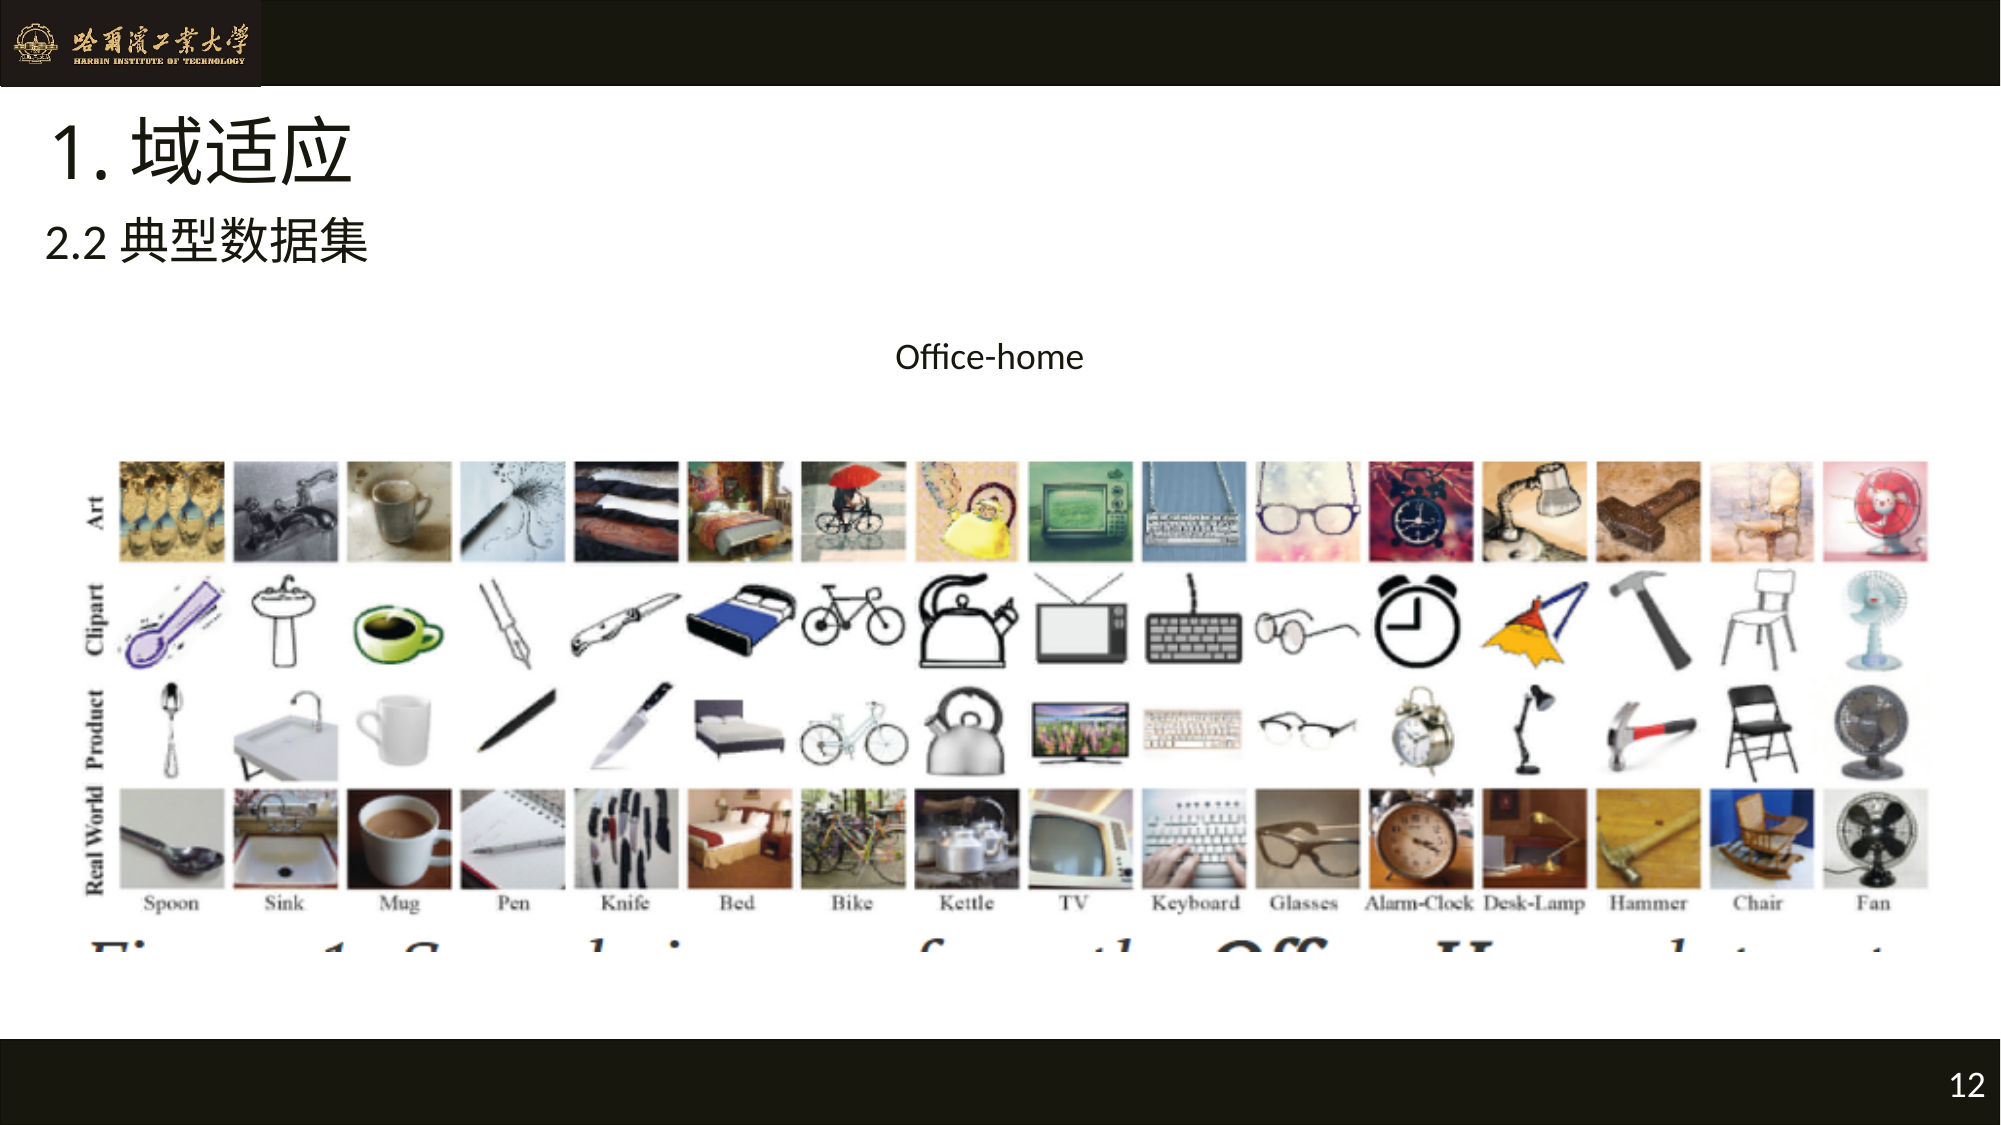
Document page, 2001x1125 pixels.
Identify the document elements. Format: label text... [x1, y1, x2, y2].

picture [1, 0, 261, 87]
slide_number 12 [1550, 1052, 2000, 1113]
text_box 2.2典型数据集 [29, 201, 385, 277]
text_box Office-home [880, 324, 1100, 385]
picture [26, 385, 1954, 952]
title 1.域适应 [33, 107, 1964, 202]
